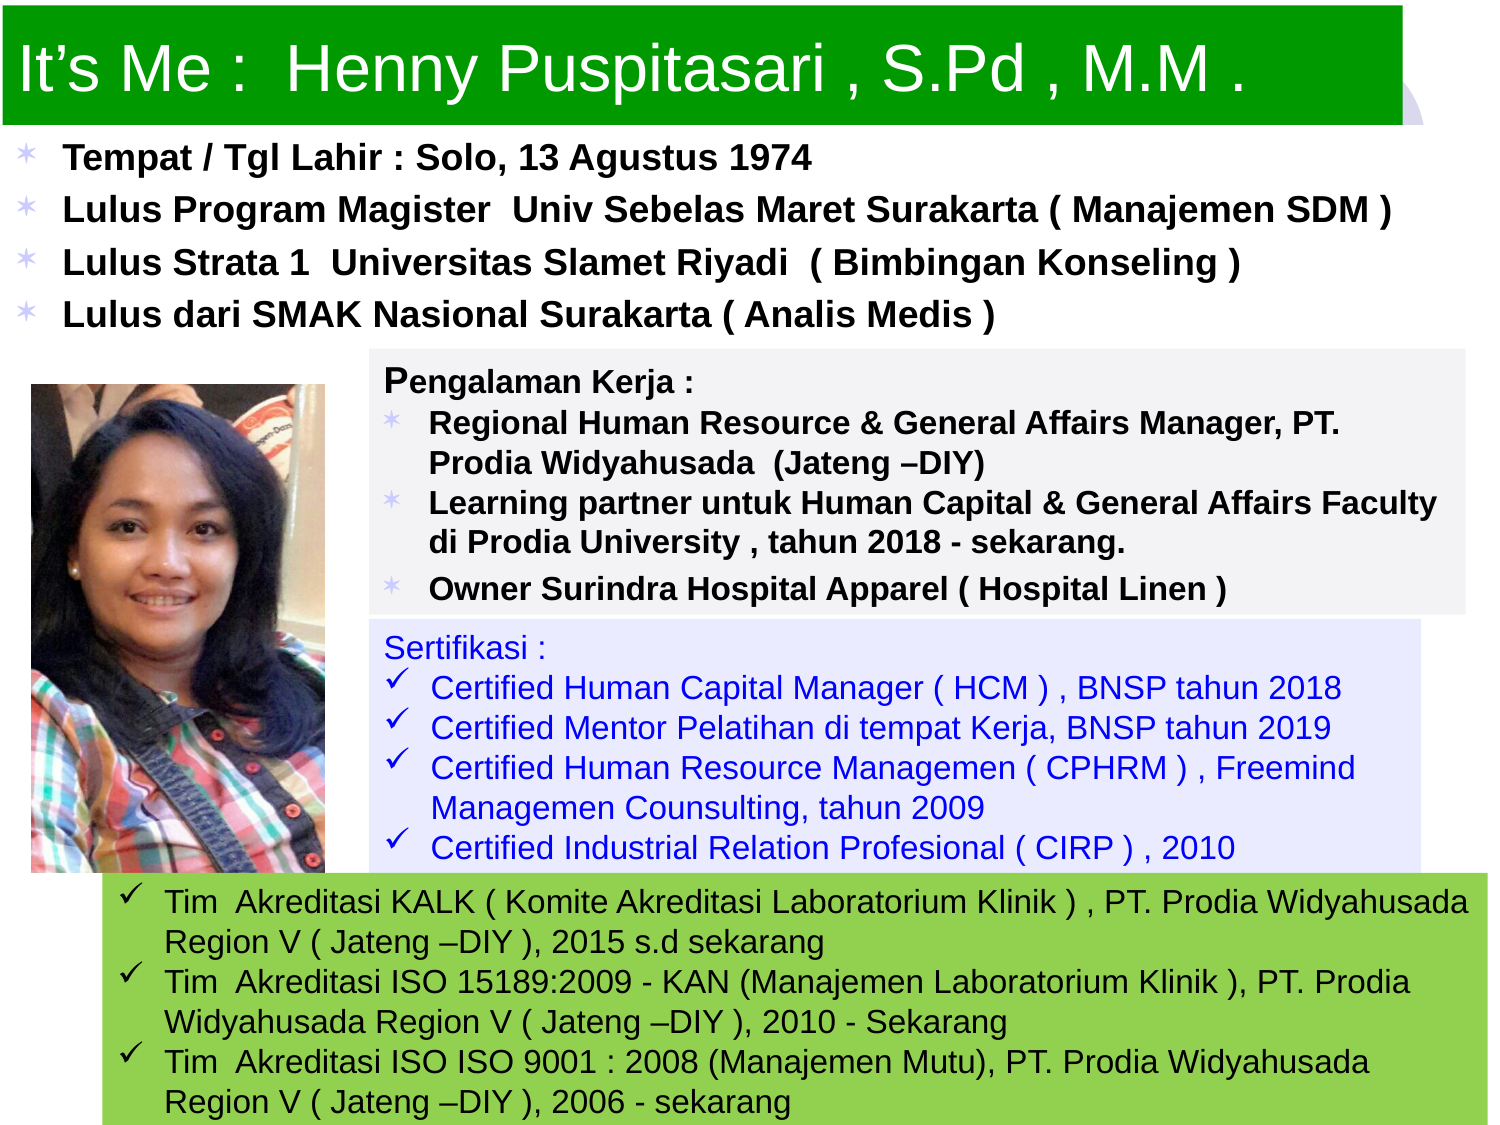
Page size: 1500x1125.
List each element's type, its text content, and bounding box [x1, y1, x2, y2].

text_box Tim Akreditasi KALK ( Komite Akreditasi Laboratorium Klinik ) , PT. Prodia Widyahusada Region V ( Jateng –DIY ), 2015 s.d sekarang Tim Akreditasi ISO 15189:2009 - KAN (Manajemen Laboratorium Klinik ), PT. Prodia Widyahusada Region V ( Jateng –DIY ), 2010 - Sekarang Tim Akreditasi ISO ISO 9001 : 2008 (Manajemen Mutu), PT. Prodia Widyahusada Region V ( Jateng –DIY ), 2006 - sekarang [102, 872, 1488, 1125]
text_box Pengalaman Kerja : Regional Human Resource & General Affairs Manager, PT. Prodia Widyahusada (Jateng –DIY) Learning partner untuk Human Capital & General Affairs Faculty di Prodia University , tahun 2018 - sekarang. Owner Surindra Hospital Apparel ( Hospital Linen ) [369, 348, 1466, 615]
text_box Sertifikasi : Certified Human Capital Manager ( HCM ) , BNSP tahun 2018 Certified Mentor Pelatihan di tempat Kerja, BNSP tahun 2019 Certified Human Resource Managemen ( CPHRM ) , Freemind Managemen Counsulting, tahun 2009 Certified Industrial Relation Profesional ( CIRP ) , 2010 [368, 618, 1421, 872]
list Tempat / Tgl Lahir : Solo, 13 Agustus 1974 Lulus Program Magister Univ Sebelas Maret Surakarta ( Manajemen SDM ) Lulus Strata 1 Universitas Slamet Riyadi ( Bimbingan Konseling ) Lulus dari SMAK Nasional Surakarta ( Analis Medis ) [2, 124, 1480, 877]
picture [30, 384, 326, 873]
title It’s Me : Henny Puspitasari , S.Pd , M.M . [2, 5, 1403, 126]
